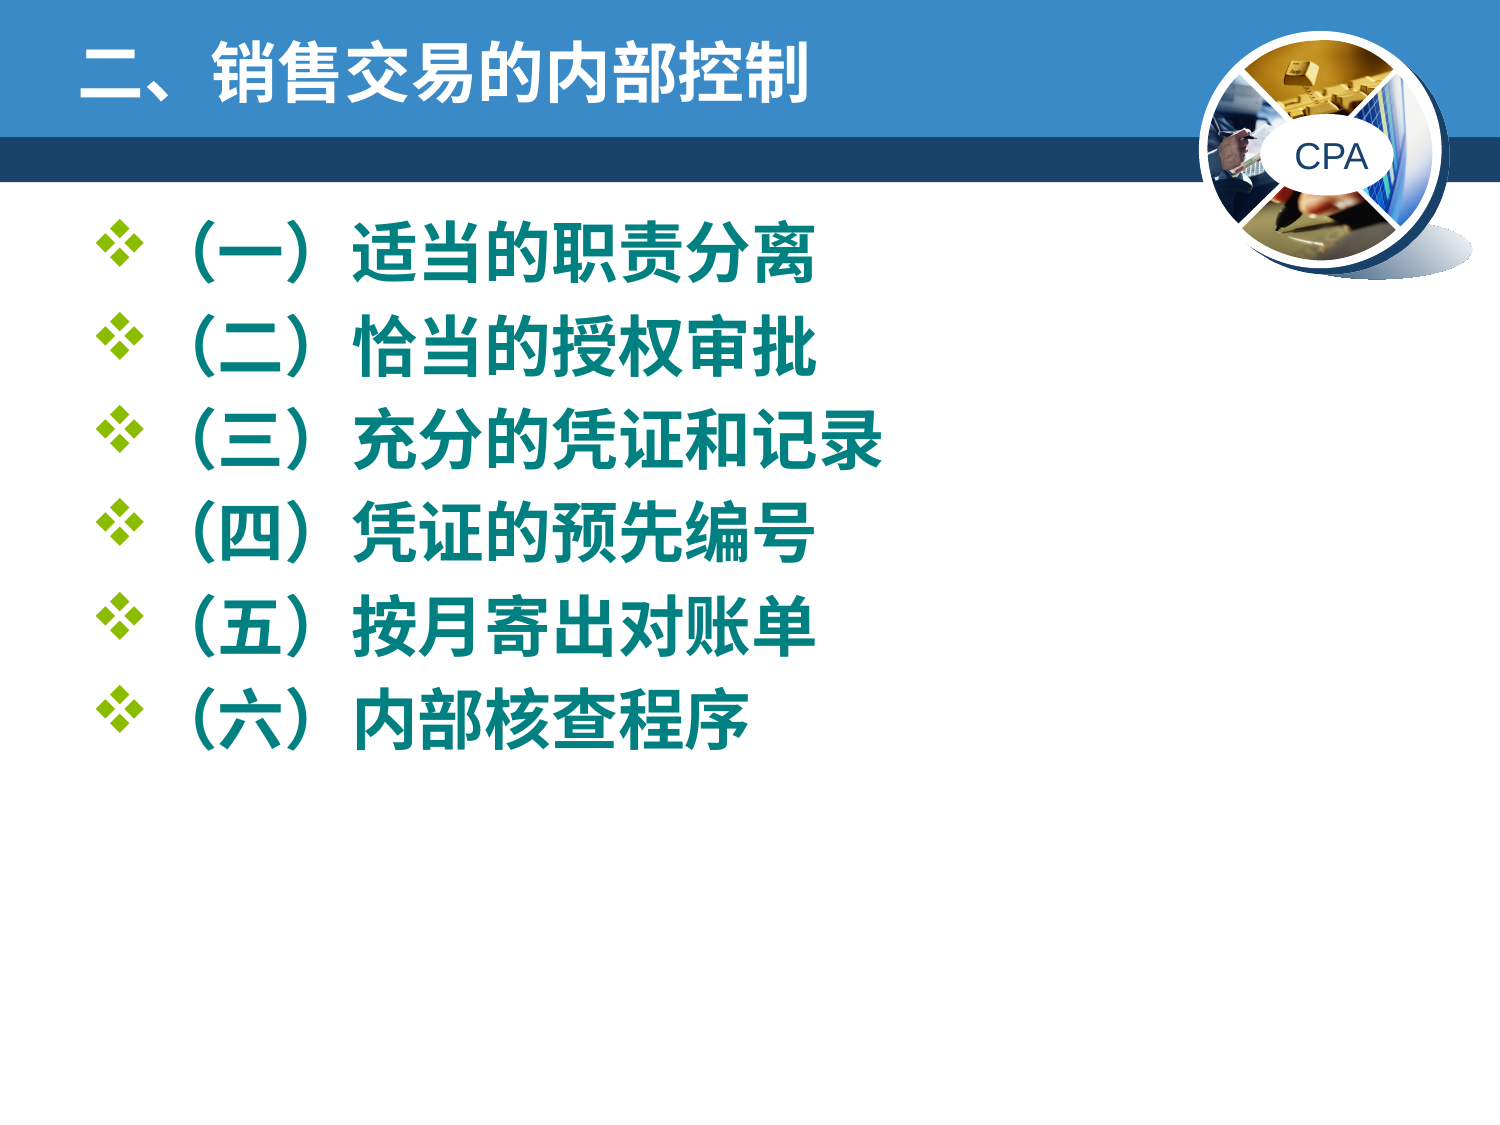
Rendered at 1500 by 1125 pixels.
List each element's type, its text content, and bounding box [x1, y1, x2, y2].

picture [1207, 118, 1287, 203]
title 二、销售交易的内部控制 [62, 24, 1338, 118]
list （一）适当的职责分离 （二）恰当的授权审批 （三）充分的凭证和记录 （四）凭证的预先编号 （五）按月寄出对账单 （六）内部核查程序 [75, 203, 1425, 1065]
picture [1267, 186, 1369, 203]
picture [1338, 41, 1394, 116]
picture [1354, 73, 1433, 203]
